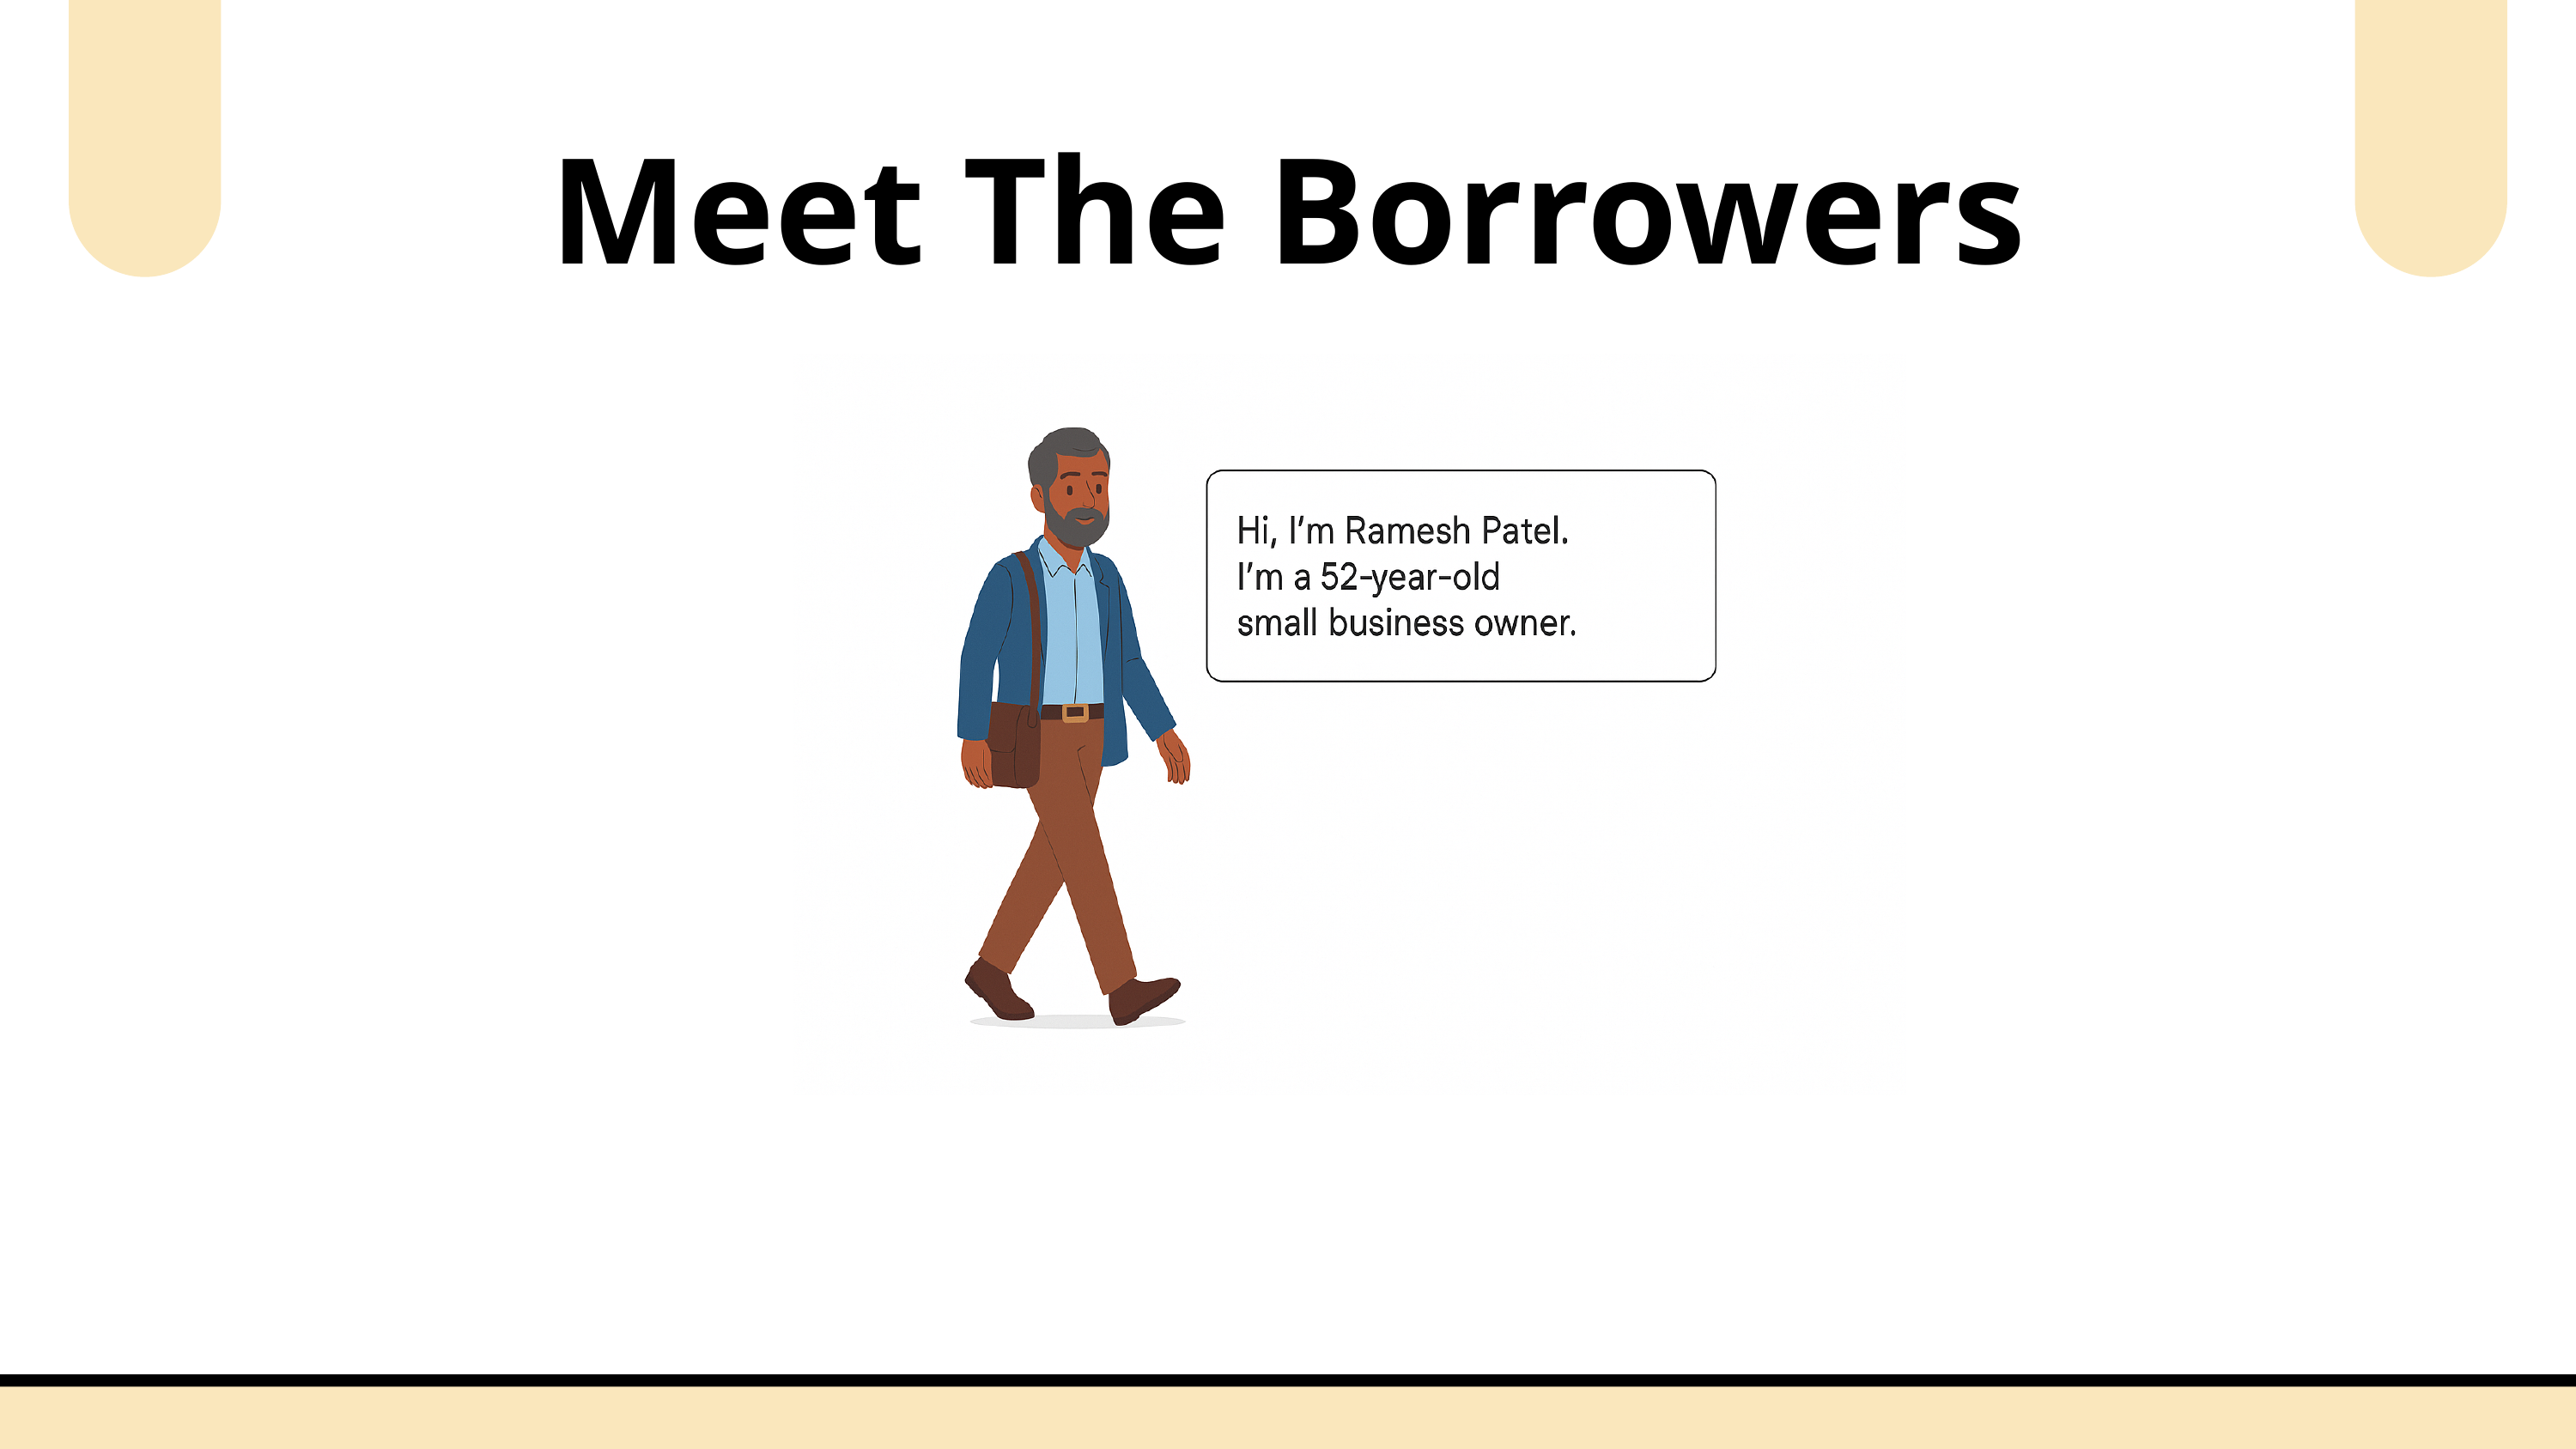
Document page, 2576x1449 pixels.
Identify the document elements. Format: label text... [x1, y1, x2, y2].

picture [793, 354, 1906, 1095]
text_box Meet The Borrowers [526, 88, 2050, 294]
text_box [68, 0, 222, 277]
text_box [2354, 0, 2508, 277]
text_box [0, 1379, 2576, 1449]
